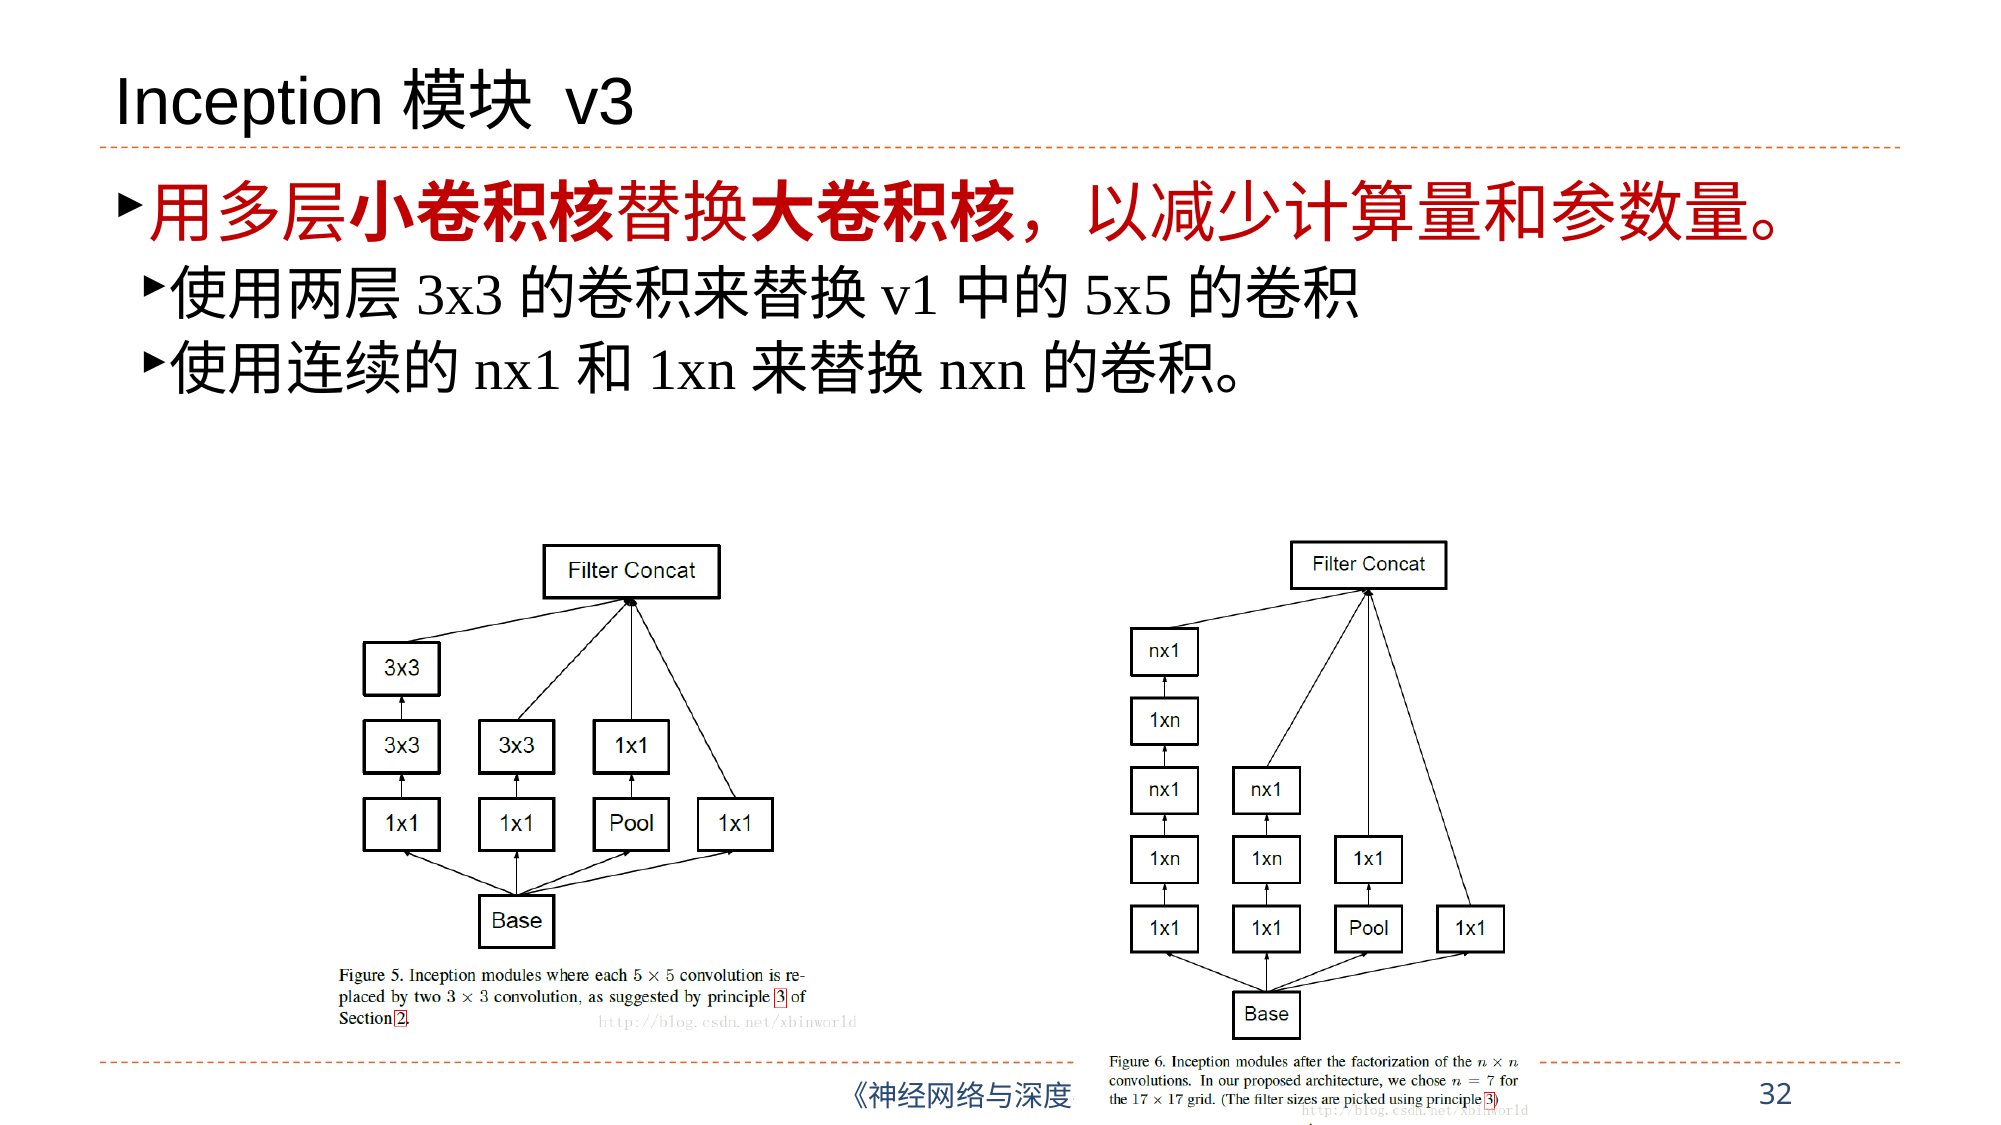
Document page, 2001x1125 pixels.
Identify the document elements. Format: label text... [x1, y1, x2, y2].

title Inception模块 v3 [99, 24, 1900, 146]
picture [299, 512, 867, 1039]
list 用多层小卷积核替换大卷积核，以减少计算量和参数量。 使用两层3x3的卷积来替换v1中的5x5的卷积 使用连续的nx1和1xn来替换nxn的卷积。 [99, 162, 1900, 1050]
picture [1074, 521, 1538, 1125]
